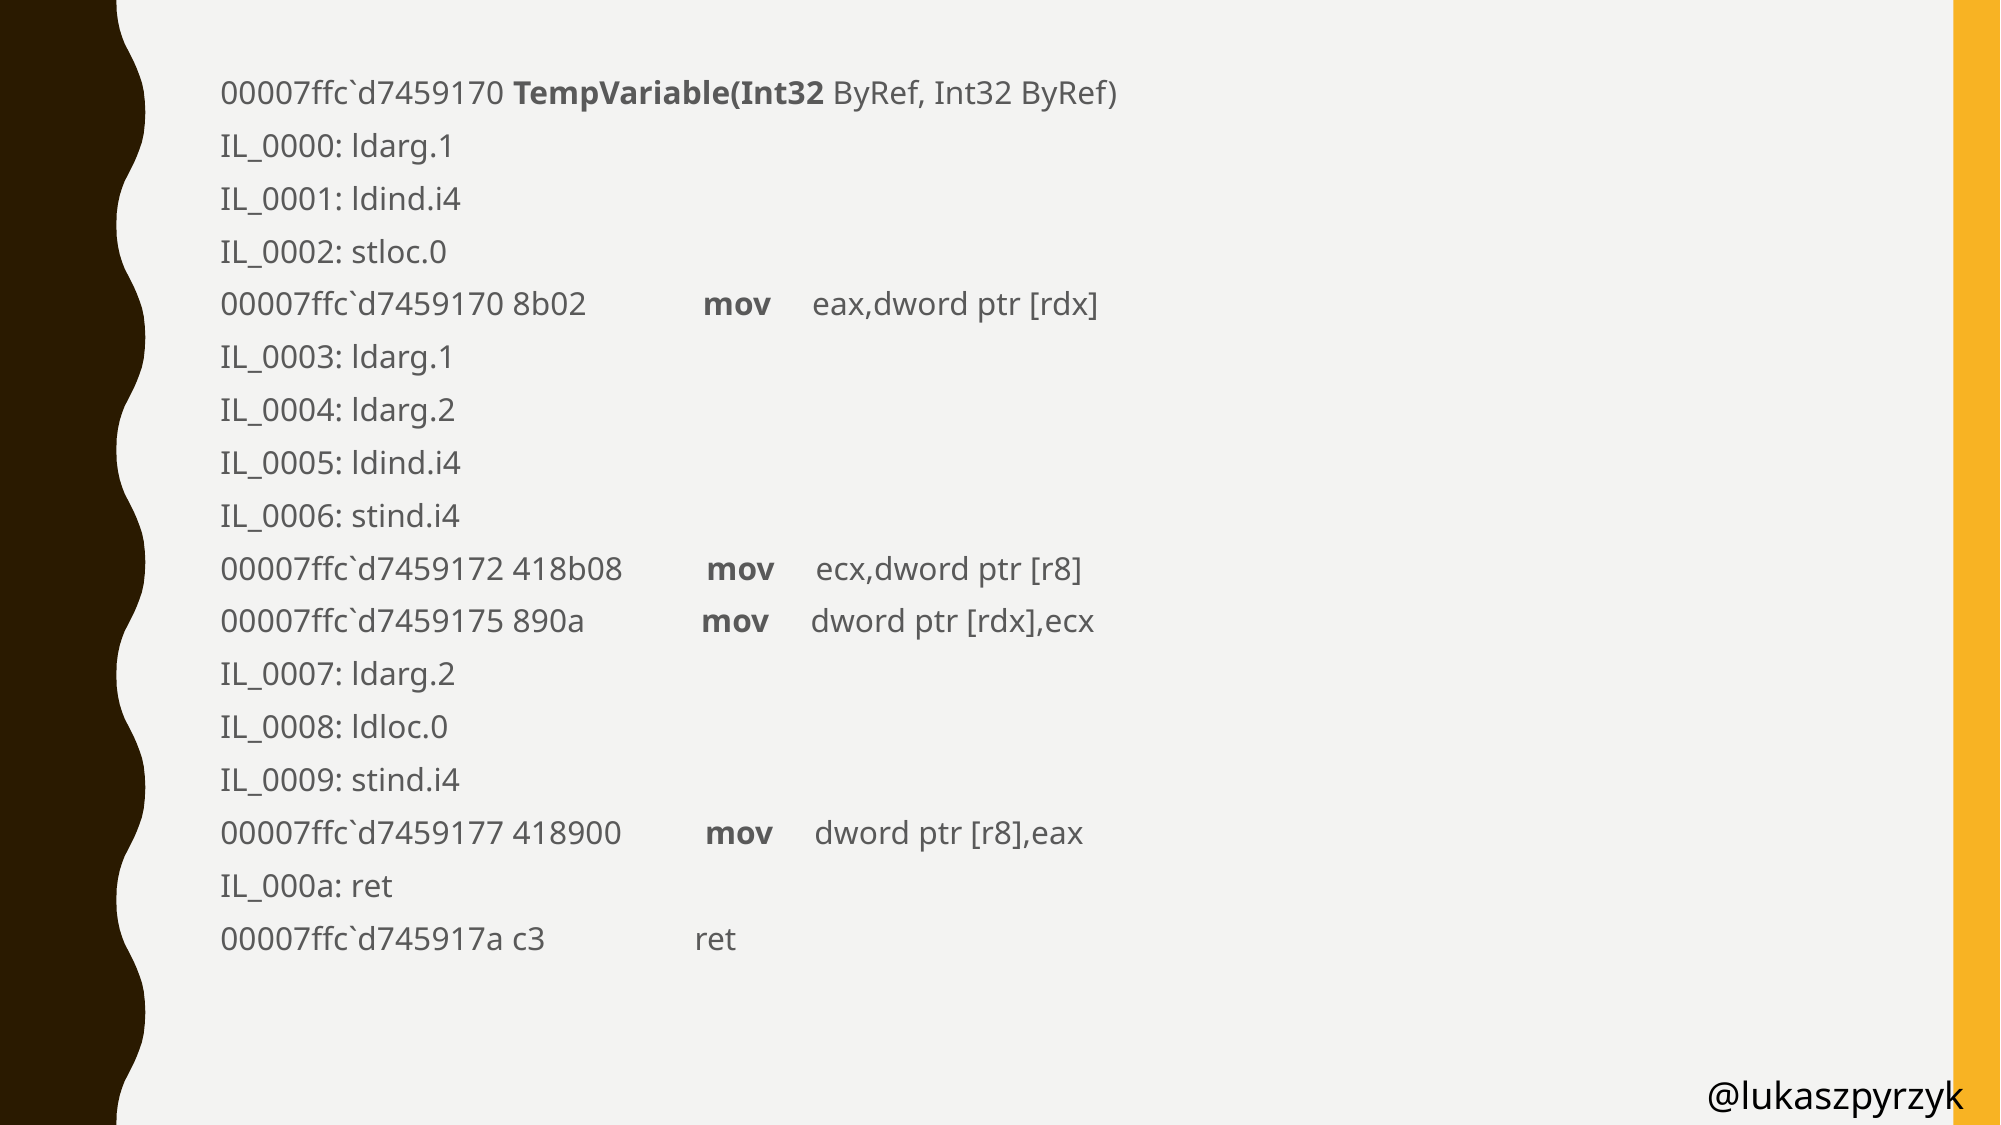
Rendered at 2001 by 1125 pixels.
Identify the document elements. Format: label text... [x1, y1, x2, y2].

list 00007ffc`d7459170 TempVariable(Int32 ByRef, Int32 ByRef) IL_0000: ldarg.1 IL_0001: ldind.i4 IL_0002: stloc.0 00007ffc`d7459170 8b02 mov eax,dword ptr [rdx] IL_0003: ldarg.1 IL_0004: ldarg.2 IL_0005: ldind.i4 IL_0006: stind.i4 00007ffc`d7459172 418b08 mov ecx,dword ptr [r8] 00007ffc`d7459175 890a mov dword ptr [rdx],ecx IL_0007: ldarg.2 IL_0008: ldloc.0 IL_0009: stind.i4 00007ffc`d7459177 418900 mov dword ptr [r8],eax IL_000a: ret 00007ffc`d745917a c3 ret [205, 61, 1875, 965]
text_box @lukaszpyrzyk [1692, 1064, 2000, 1125]
